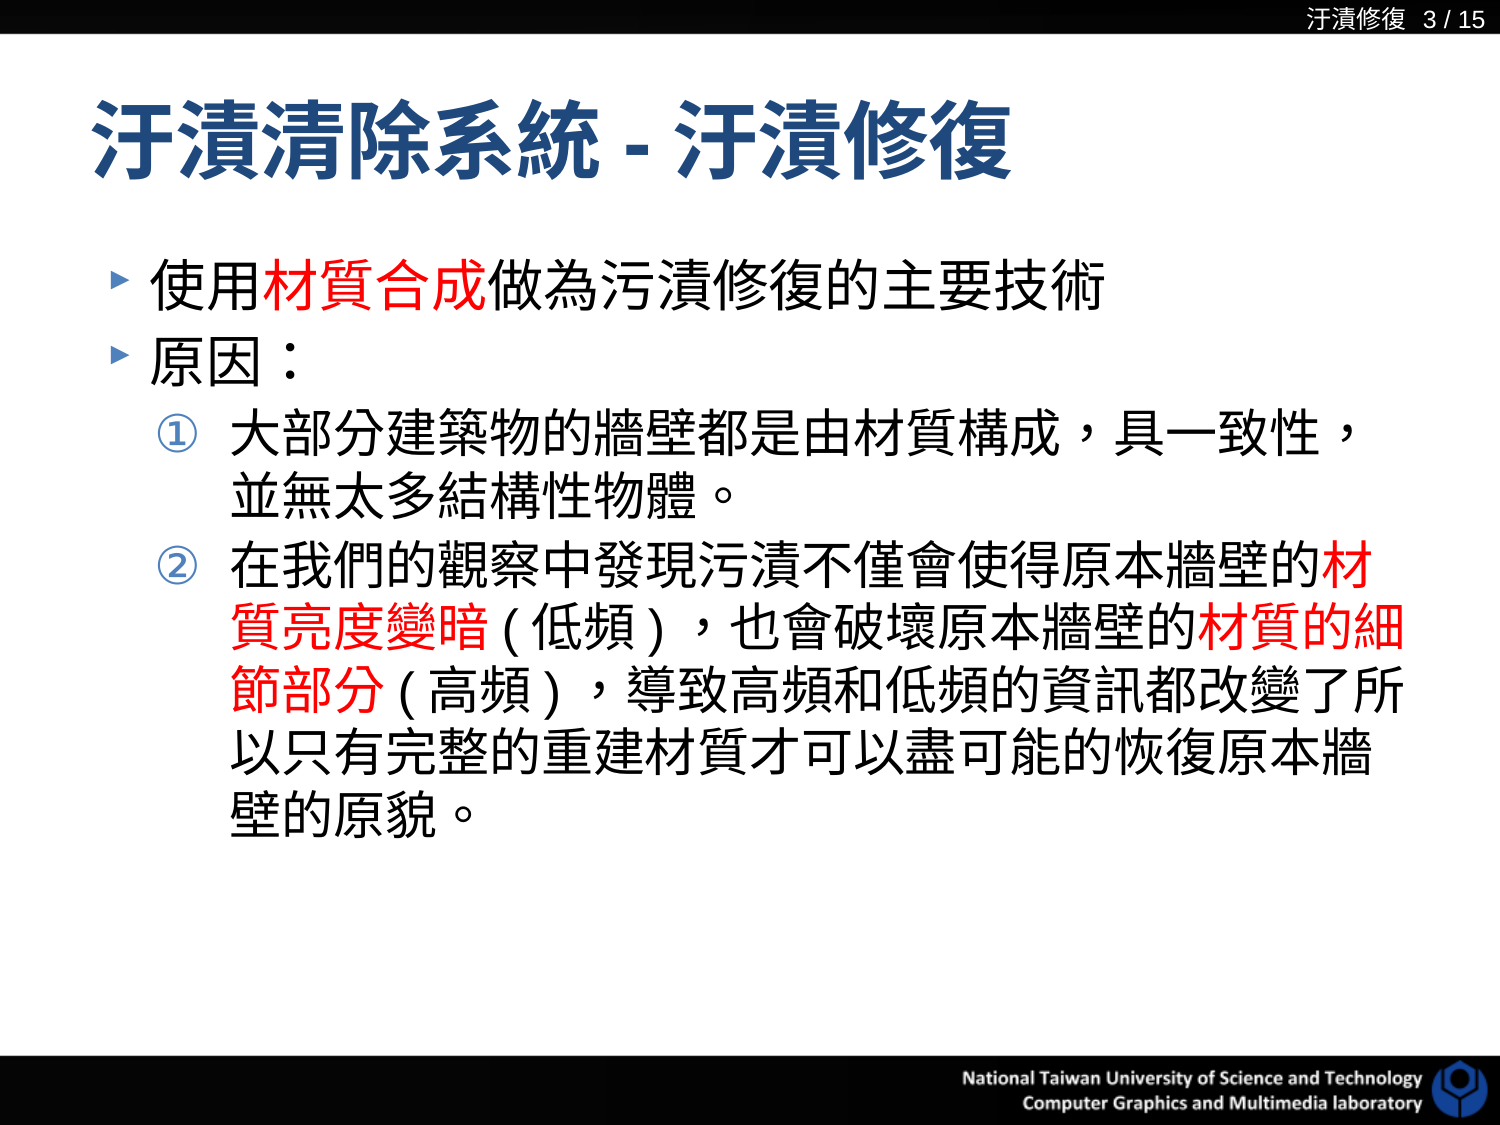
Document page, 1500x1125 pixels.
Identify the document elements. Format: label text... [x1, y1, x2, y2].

title 汙漬清除系統-汙漬修復 [75, 45, 1425, 233]
picture [0, 0, 1500, 1125]
list 使用材質合成做為污漬修復的主要技術 原因： 大部分建築物的牆壁都是由材質構成，具一致性，並無太多結構性物體。 在我們的觀察中發現污漬不僅會使得原本牆壁的材質亮度變暗(低頻)，也會破壞原本牆壁的材質的細節部分(高頻)，導致高頻和低頻的資訊都改變了所以只有完整的重建材質才可以盡可能的恢復原本牆壁的原貌。 [75, 243, 1425, 986]
list 汙漬修復 3 / 15 [774, 0, 1500, 67]
